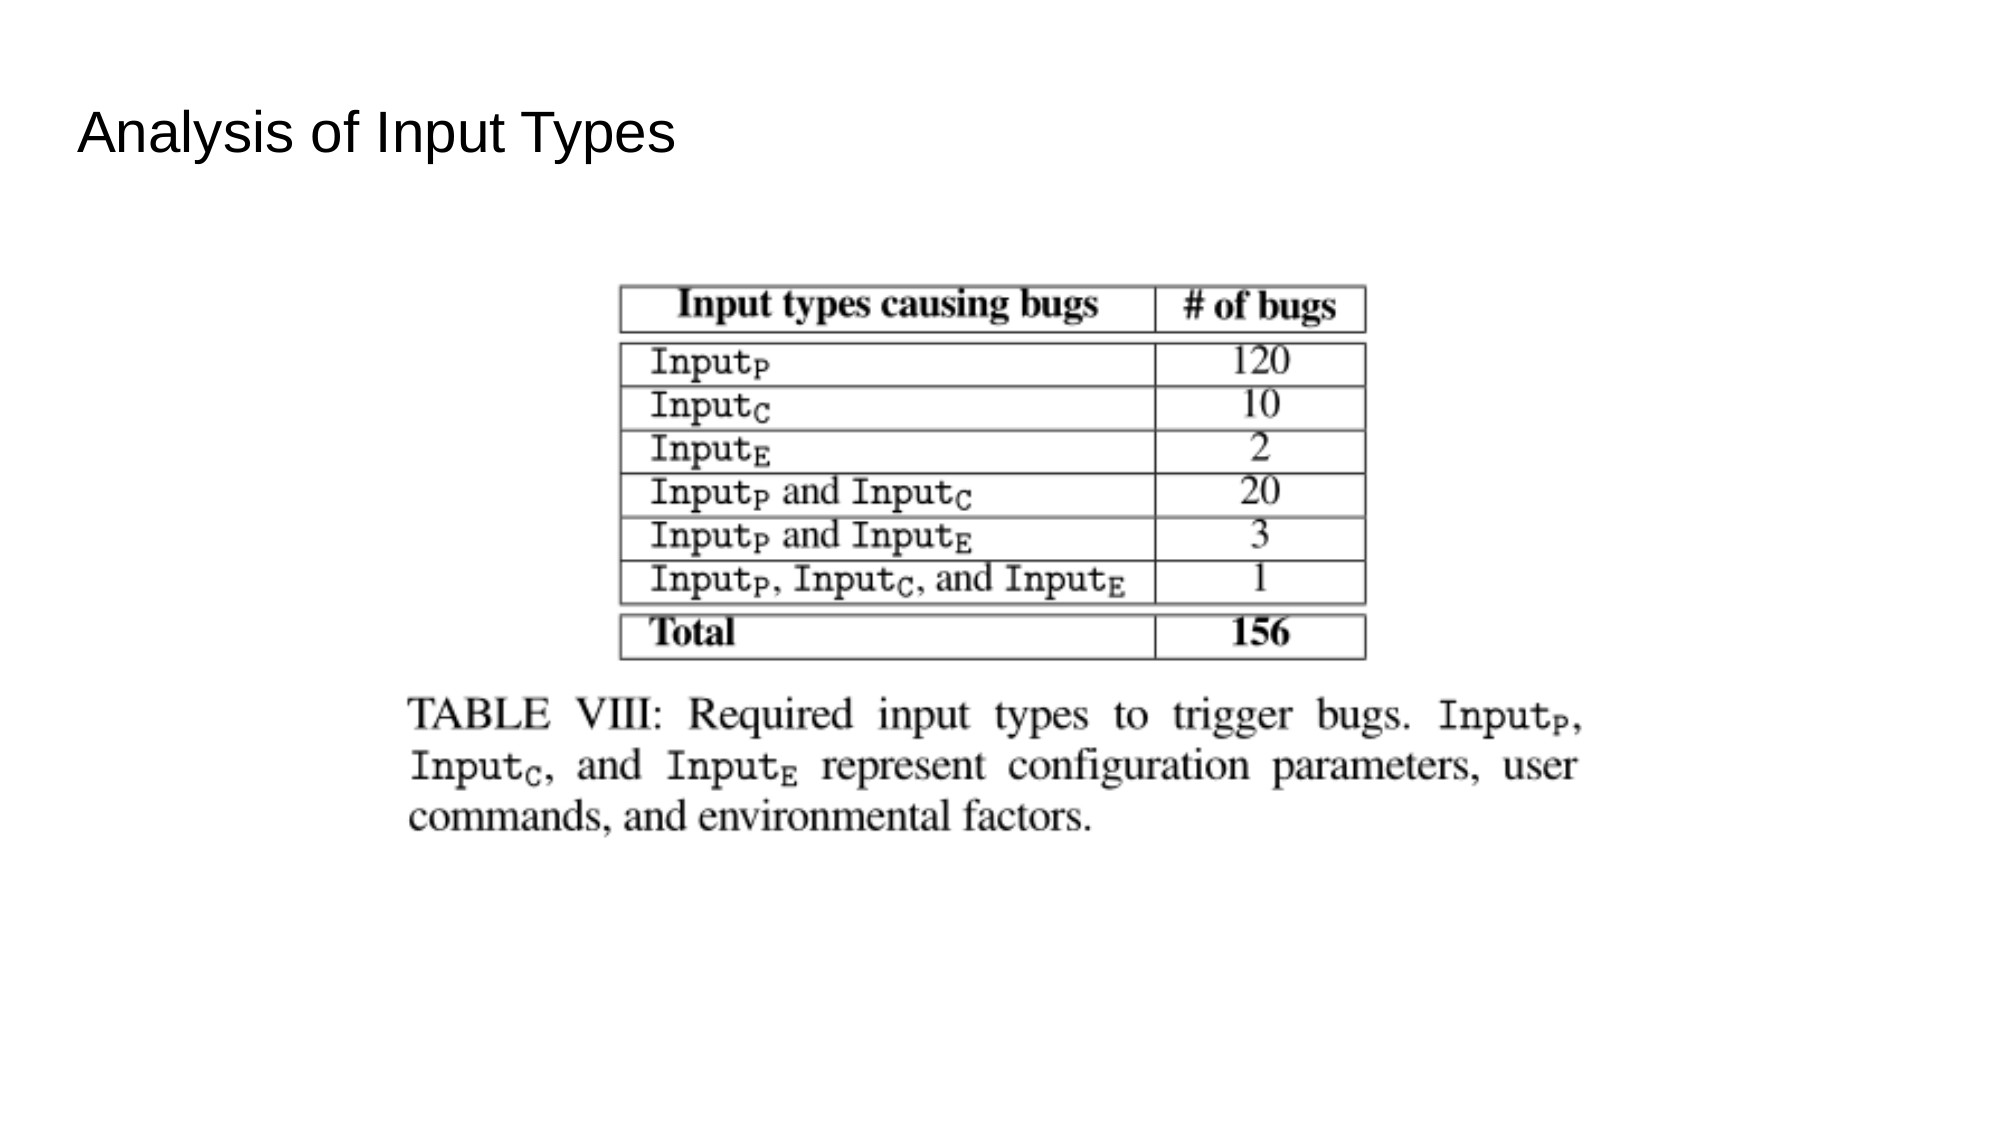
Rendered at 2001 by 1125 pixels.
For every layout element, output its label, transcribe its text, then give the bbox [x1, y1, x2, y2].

text_box Analysis of Input Types [62, 86, 780, 172]
picture [370, 240, 1667, 885]
